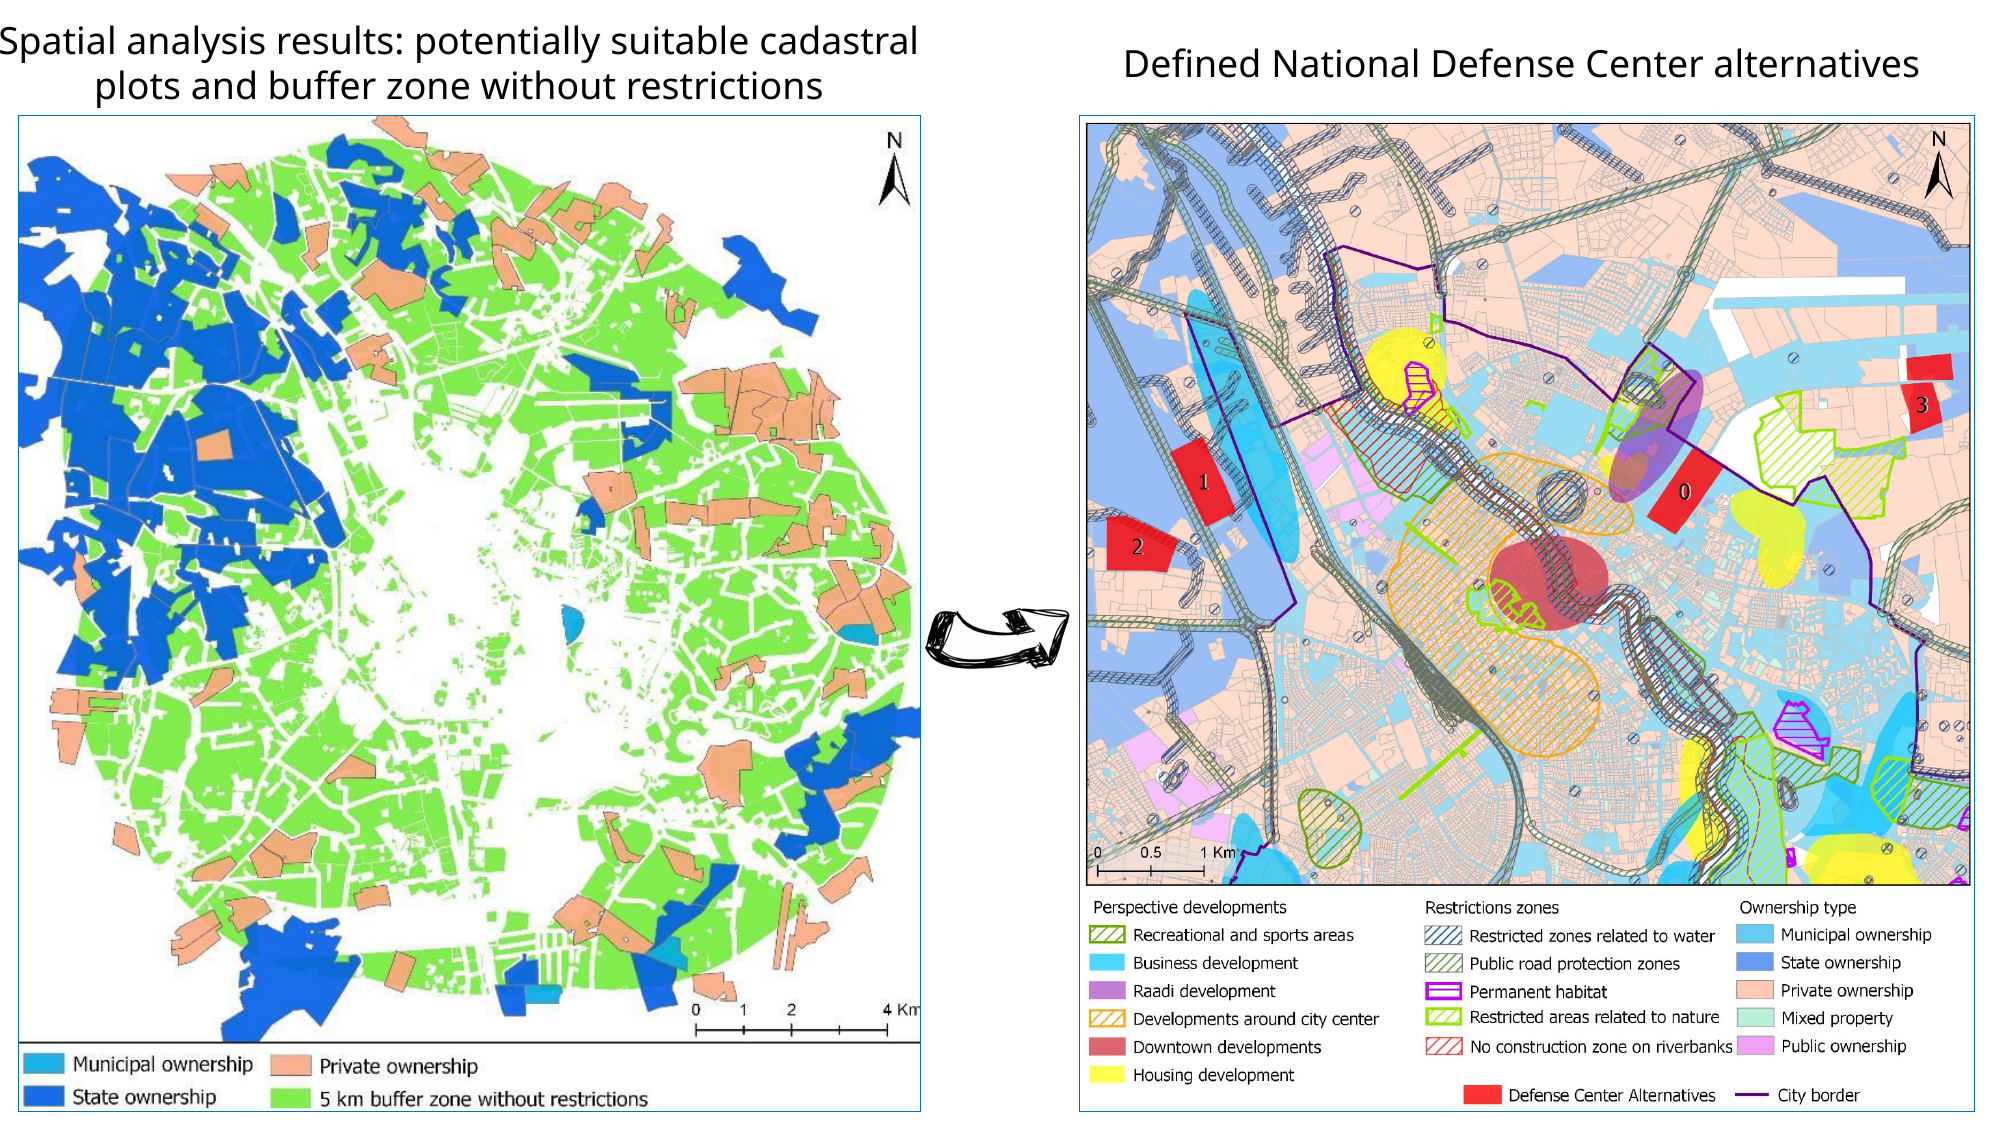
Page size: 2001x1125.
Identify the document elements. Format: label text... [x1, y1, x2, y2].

picture [18, 115, 1975, 1112]
text_box Defined National Defense Center alternatives [1108, 32, 1946, 93]
text_box Spatial analysis results: potentially suitable cadastral plots and buffer zone without restrictions [0, 9, 960, 115]
